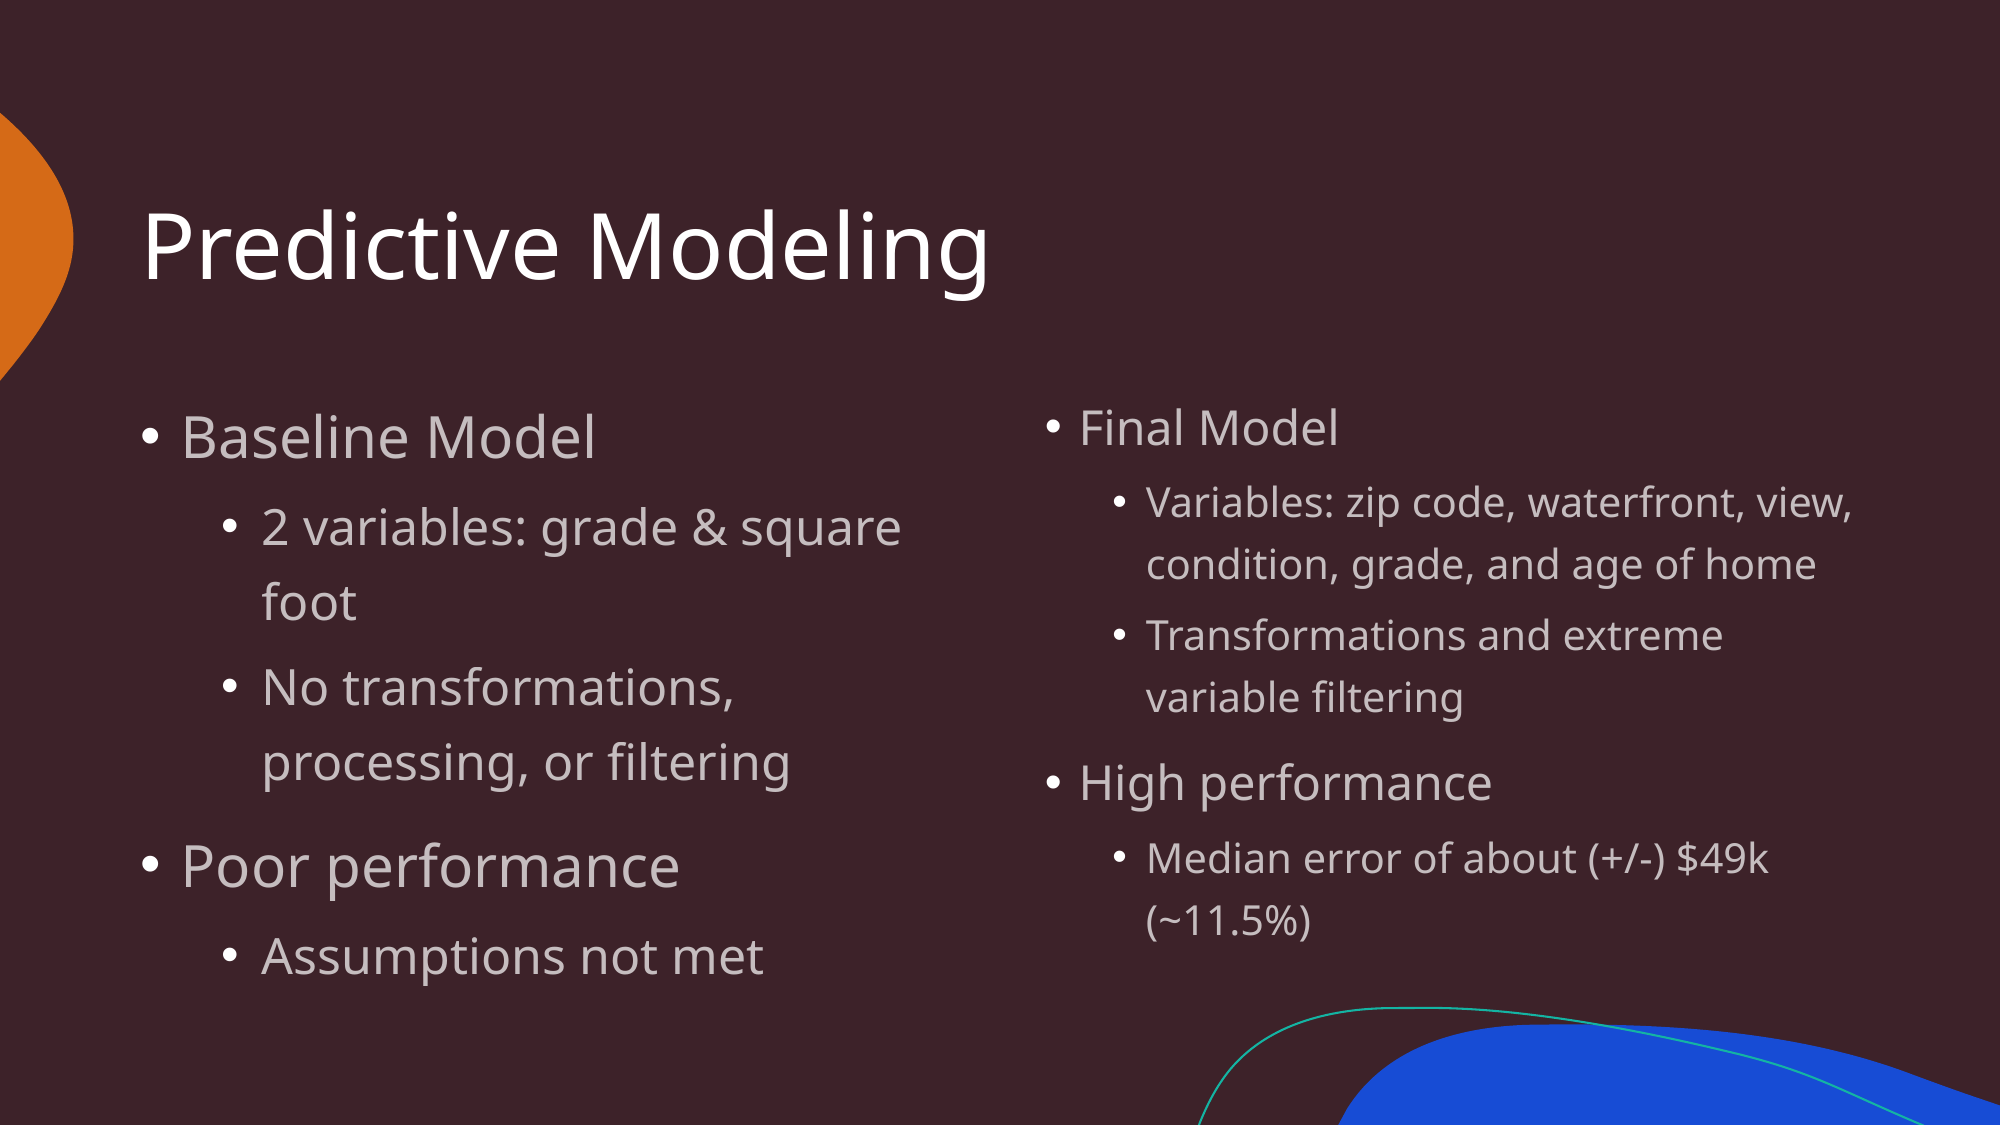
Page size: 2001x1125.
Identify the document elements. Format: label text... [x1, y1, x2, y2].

list Final Model Variables: zip code, waterfront, view, condition, grade, and age of home Transformations and extreme variable filtering High performance Median error of about (+/-) $49k (~11.5%) [1029, 375, 1875, 1000]
list Baseline Model 2 variables: grade & square foot No transformations, processing, or filtering Poor performance Assumptions not met [125, 375, 970, 1000]
title Predictive Modeling [125, 125, 1875, 375]
